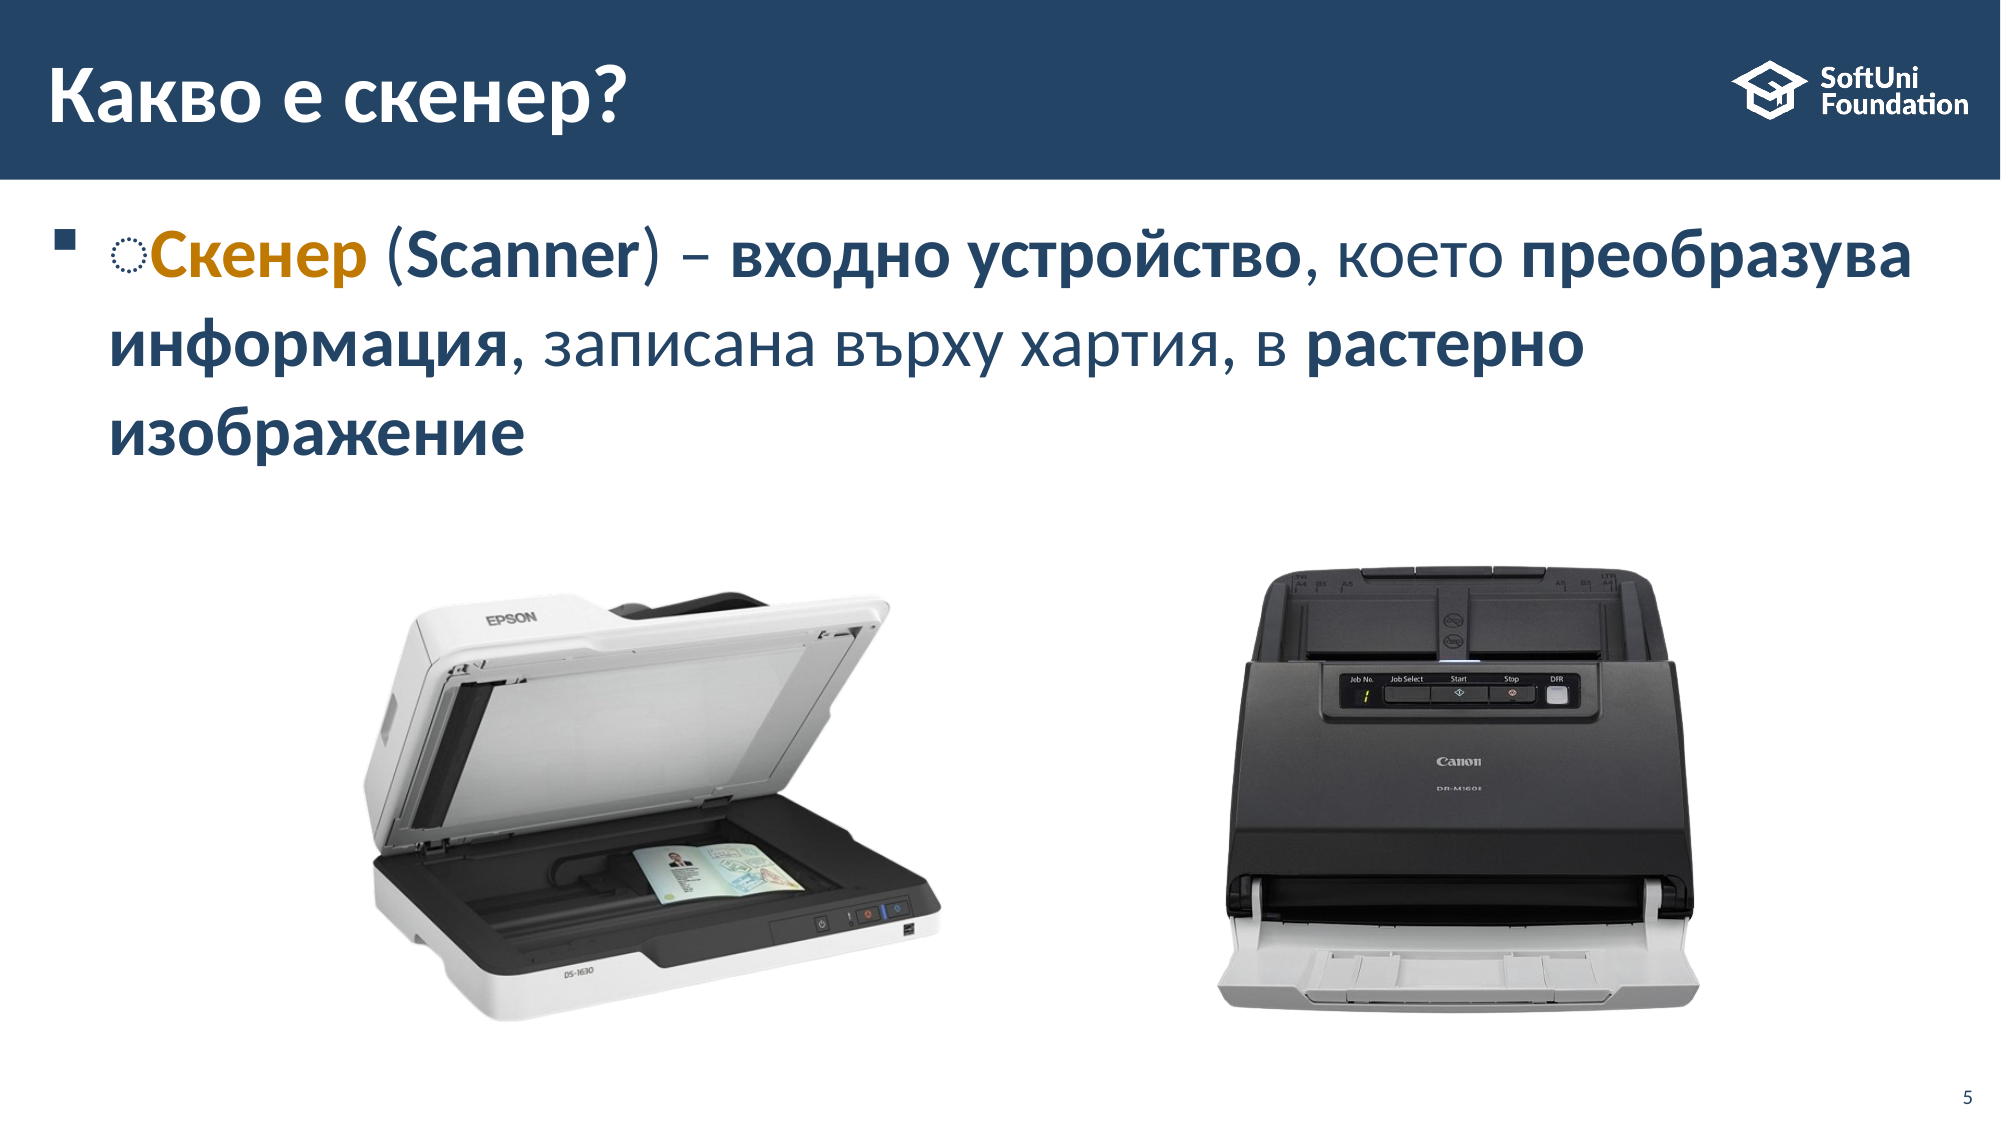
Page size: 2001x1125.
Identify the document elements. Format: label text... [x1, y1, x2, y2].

picture [1213, 562, 1700, 1017]
picture [333, 562, 954, 1040]
slide_number 5 [1927, 1067, 1989, 1117]
title Какво е скенер? [31, 16, 1716, 162]
picture [1731, 60, 1968, 120]
list ͏Скенер (Scanner) – входно устройство, което преобразува информация, записана върху хартия, в растерно изображение [31, 196, 1970, 1104]
